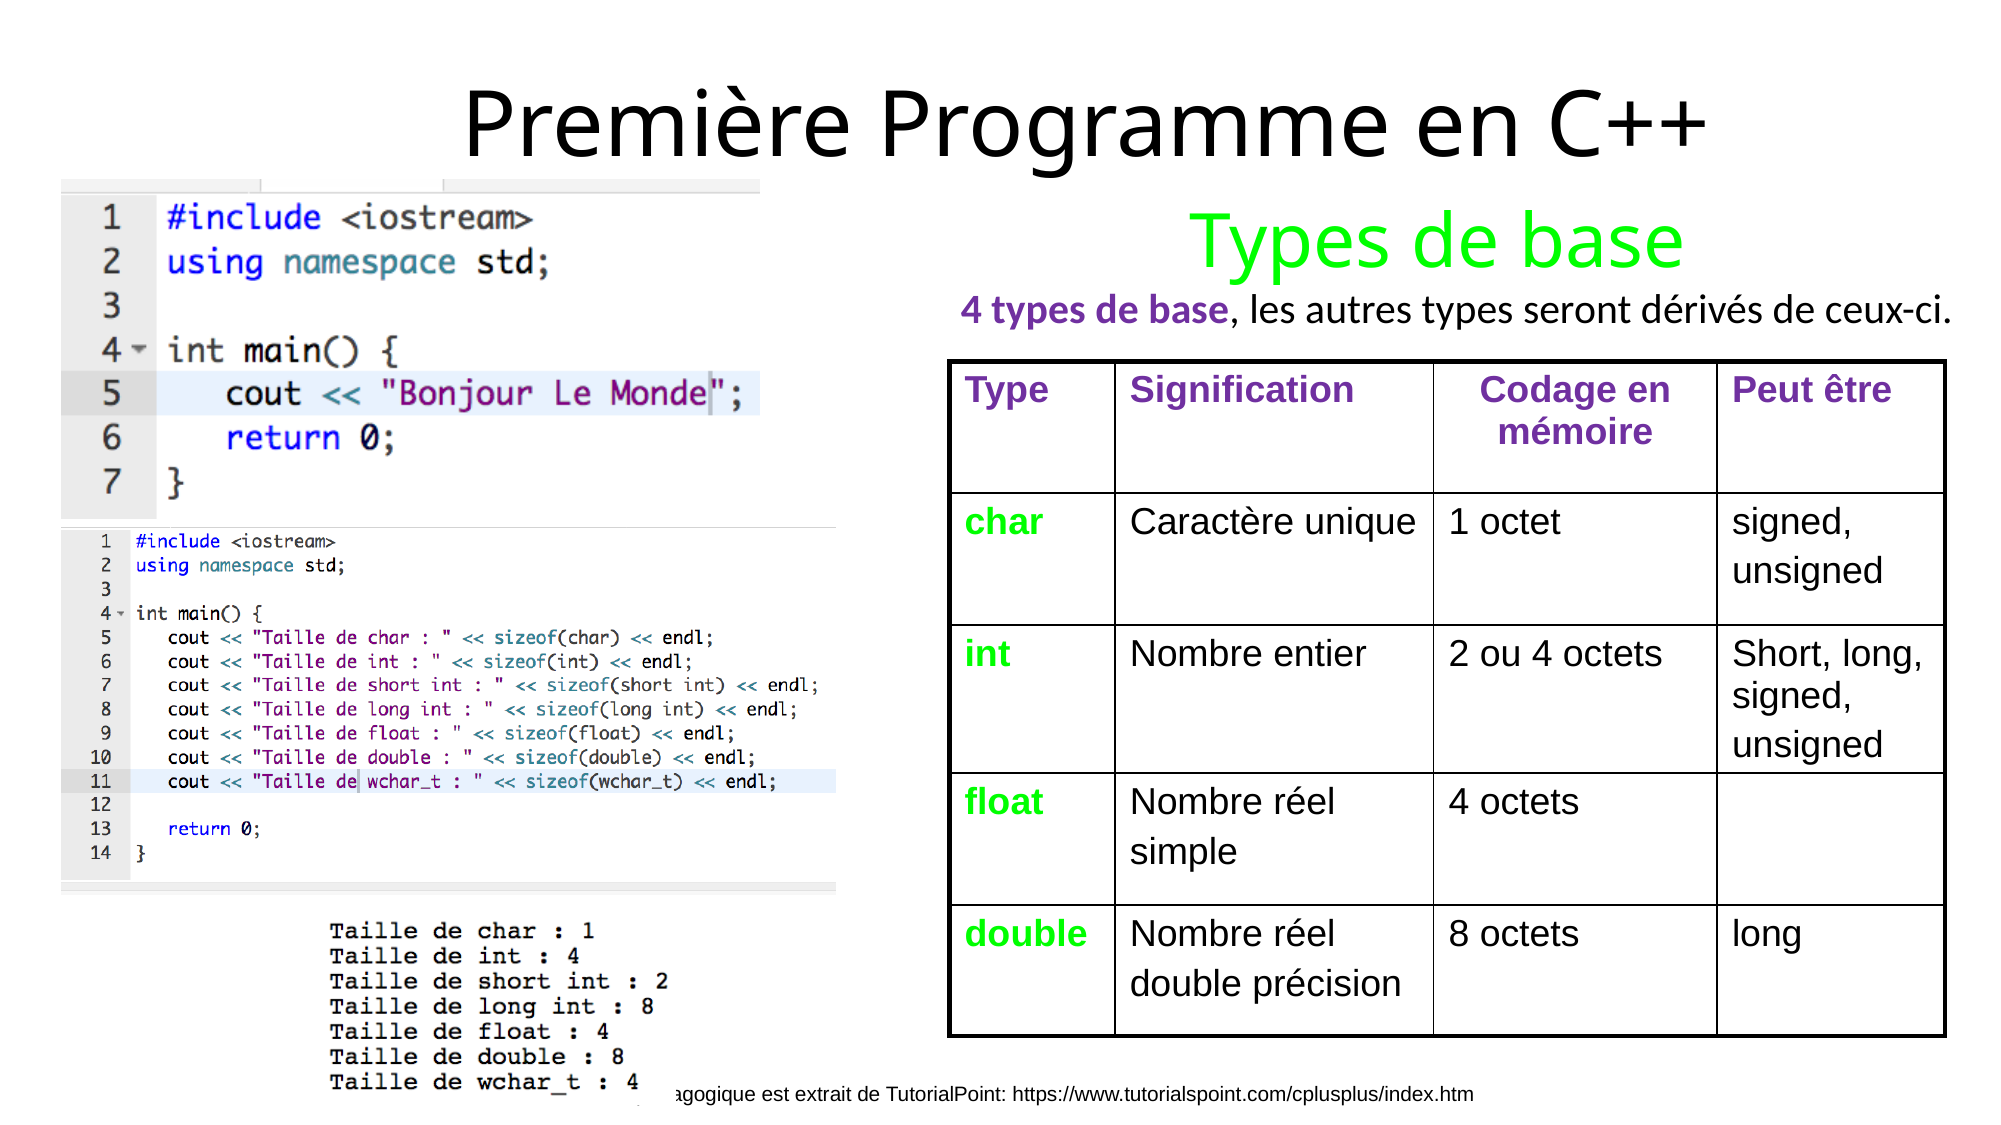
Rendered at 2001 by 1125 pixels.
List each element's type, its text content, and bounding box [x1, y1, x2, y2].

table_cell [1718, 774, 1943, 904]
table_cell double [952, 906, 1114, 1034]
table_header Peut être [1718, 364, 1943, 492]
text_box Première Programme en C++ [247, 49, 1973, 204]
table_cell 2 ou 4 octets [1434, 626, 1716, 772]
table_header Type [952, 364, 1114, 492]
table_cell 1 octet [1434, 494, 1716, 624]
table_cell Nombre entier [1116, 626, 1433, 772]
table_cell float [952, 774, 1114, 904]
table_cell long [1718, 906, 1943, 1034]
table_cell 8 octets [1434, 906, 1716, 1034]
table_header Signification [1116, 364, 1433, 492]
picture [316, 910, 676, 1105]
table_cell 4 octets [1434, 774, 1716, 904]
picture [61, 179, 760, 519]
table_cell Caractère unique [1116, 494, 1433, 624]
table_cell Nombre réel simple [1116, 774, 1433, 904]
table_cell int [952, 626, 1114, 772]
text_box Types de base [1164, 179, 1711, 274]
table_cell signed, unsigned [1718, 494, 1943, 624]
text_box 4 types de base, les autres types seront dérivés de ceux-ci. [946, 274, 1978, 339]
table_cell Short, long, signed, unsigned [1718, 626, 1943, 772]
picture [61, 526, 836, 896]
table_header Codage en mémoire [1434, 364, 1716, 492]
table_cell Nombre réel double précision [1116, 906, 1433, 1034]
table_cell char [952, 494, 1114, 624]
